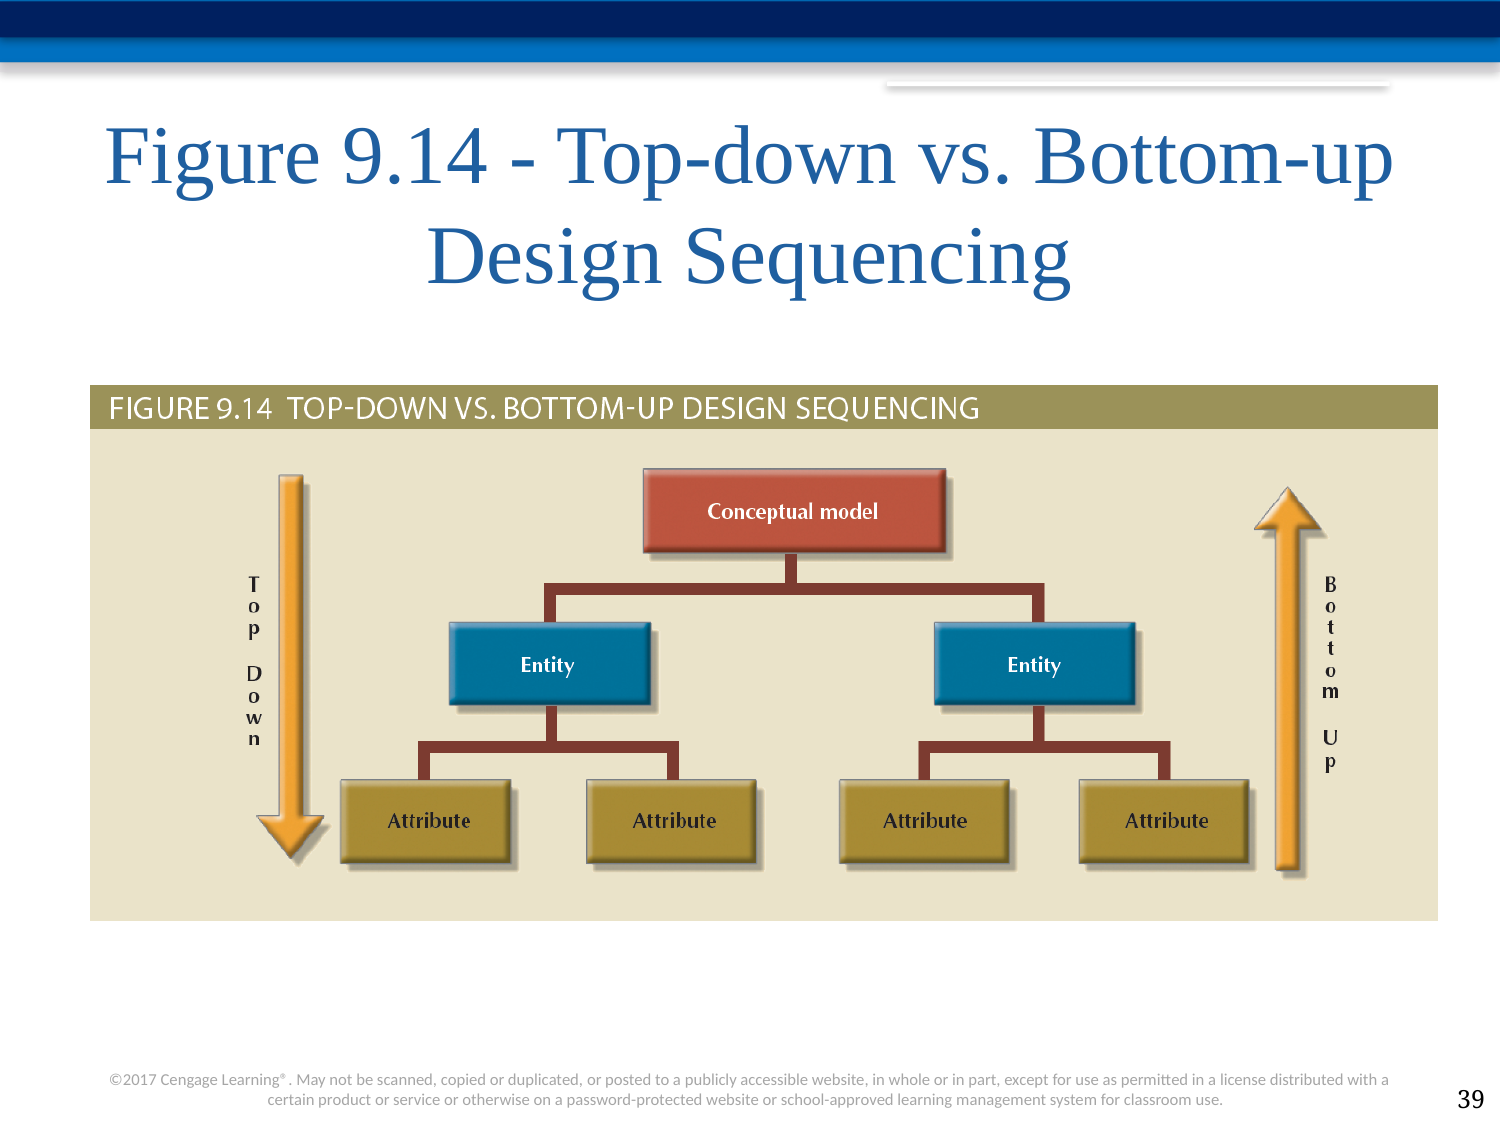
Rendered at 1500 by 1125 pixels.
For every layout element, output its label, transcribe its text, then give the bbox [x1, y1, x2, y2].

picture [87, 374, 1442, 926]
title Figure 9.14 - Top-down vs. Bottom-up Design Sequencing [75, 112, 1425, 288]
slide_number 39 [1425, 1074, 1500, 1125]
